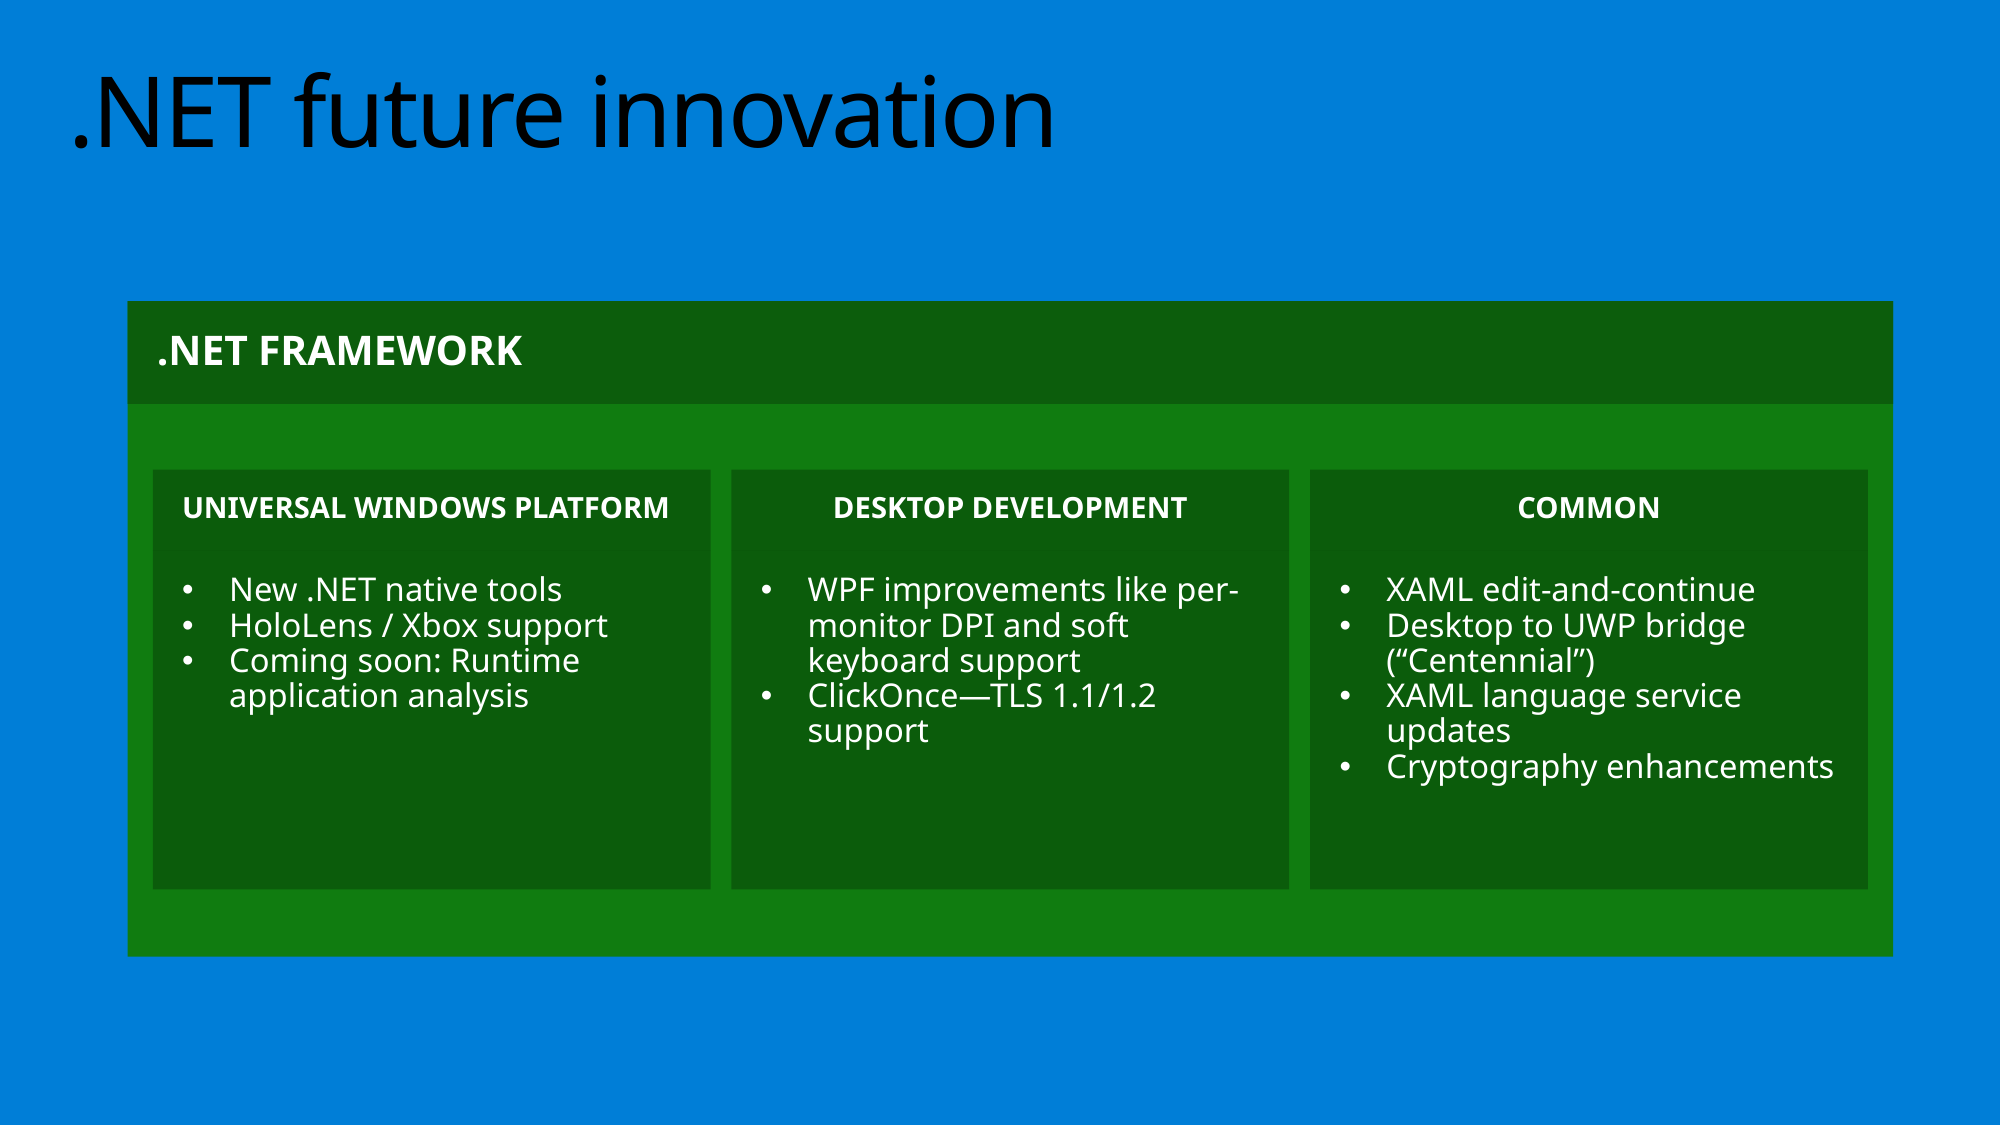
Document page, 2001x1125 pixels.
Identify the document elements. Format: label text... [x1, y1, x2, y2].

text_box New .NET native tools HoloLens / Xbox support Coming soon: Runtime application analysis [152, 551, 711, 890]
text_box XAML edit-and-continue Desktop to UWP bridge (“Centennial”) XAML language service updates Cryptography enhancements [1310, 551, 1868, 890]
text_box COMMON [1310, 469, 1868, 551]
text_box DESKTOP DEVELOPMENT [731, 469, 1290, 551]
text_box UNIVERSAL WINDOWS PLATFORM [152, 469, 711, 551]
text_box .NET FRAMEWORK [127, 301, 1894, 404]
title .NET future innovation [44, 47, 1786, 196]
text_box [127, 404, 1894, 957]
text_box WPF improvements like per-monitor DPI and soft keyboard support ClickOnce—TLS 1.1/1.2 support [731, 551, 1290, 890]
